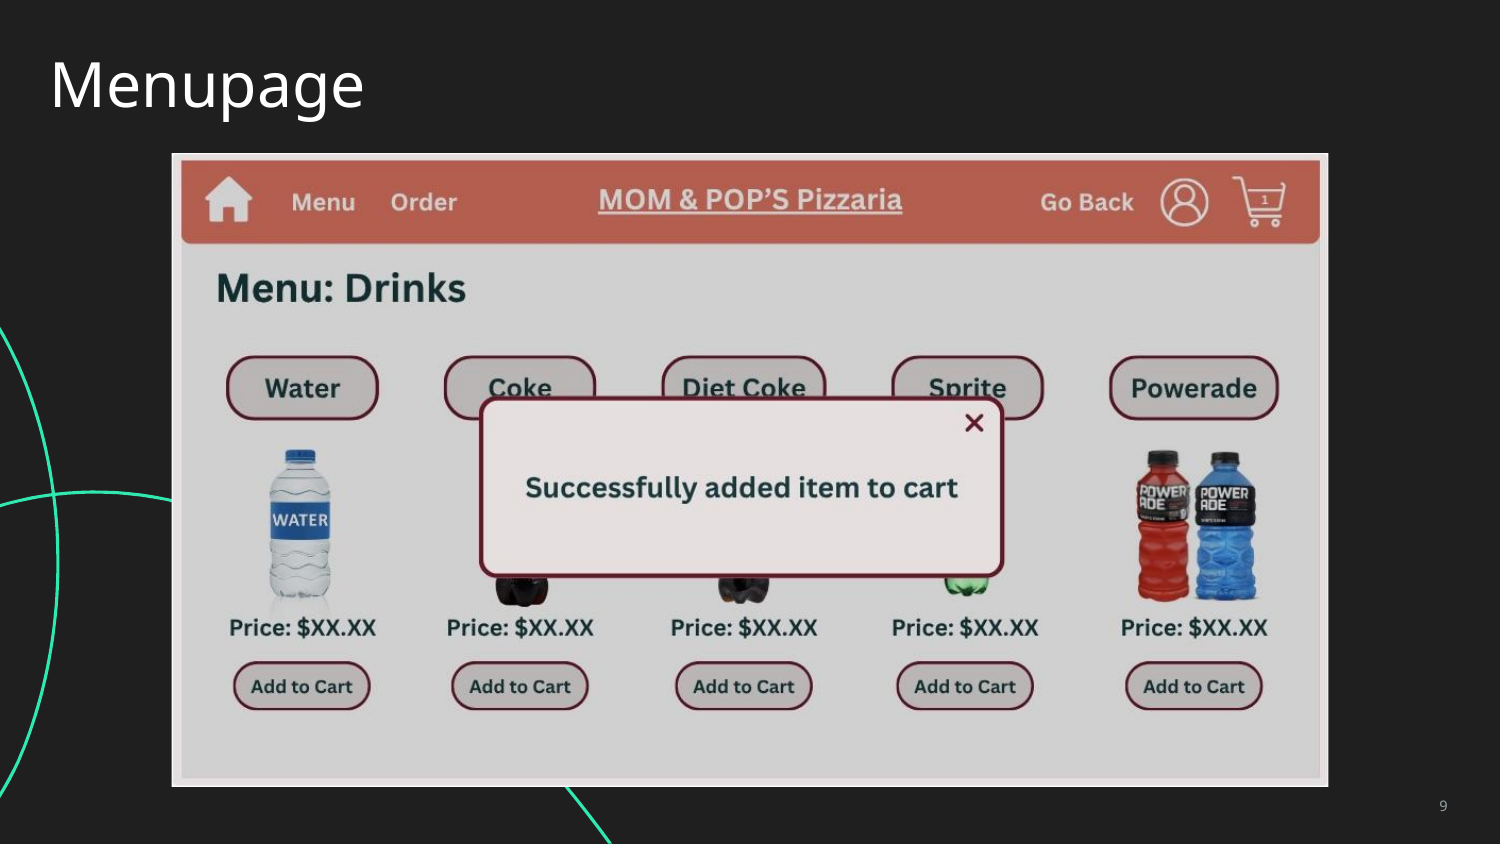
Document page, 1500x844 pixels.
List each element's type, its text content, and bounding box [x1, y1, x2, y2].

text_box Menupage [34, 30, 897, 121]
picture [171, 153, 1329, 788]
